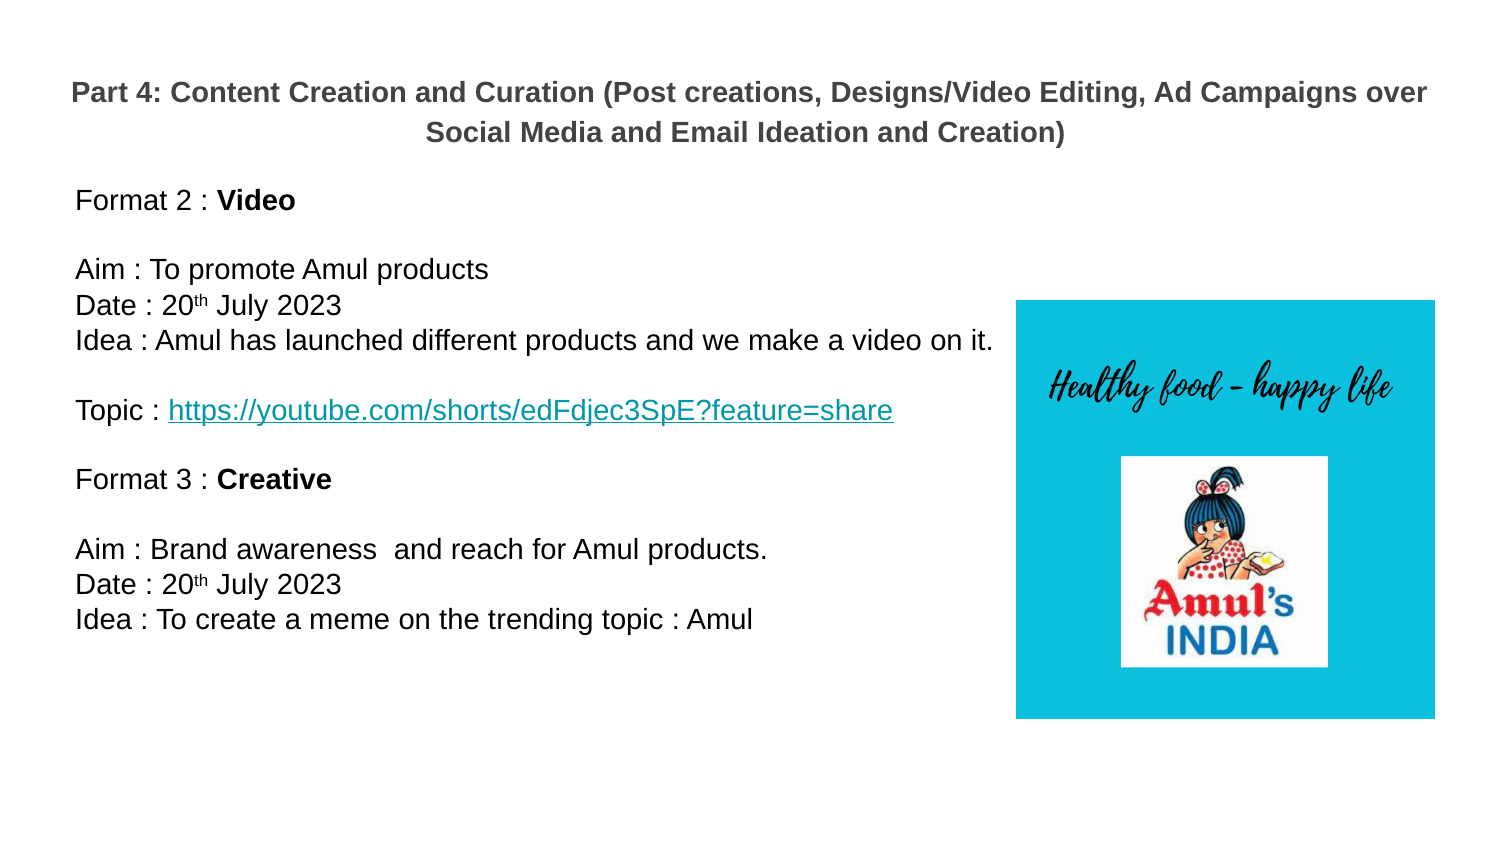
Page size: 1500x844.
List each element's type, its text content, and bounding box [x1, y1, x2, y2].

text_box Format 2 : Video Aim : To promote Amul products Date : 20th July 2023 Idea : Amul has launched different products and we make a video on it. Topic : https://youtube.com/shorts/edFdjec3SpE?feature=share Format 3 : Creative Aim : Brand awareness and reach for Amul products. Date : 20th July 2023 Idea : To create a meme on the trending topic : Amul [60, 173, 1226, 713]
text_box Part 4: Content Creation and Curation (Post creations, Designs/Video Editing, Ad Campaigns over Social Media and Email Ideation and Creation) [29, 53, 1471, 164]
picture [1015, 300, 1435, 720]
